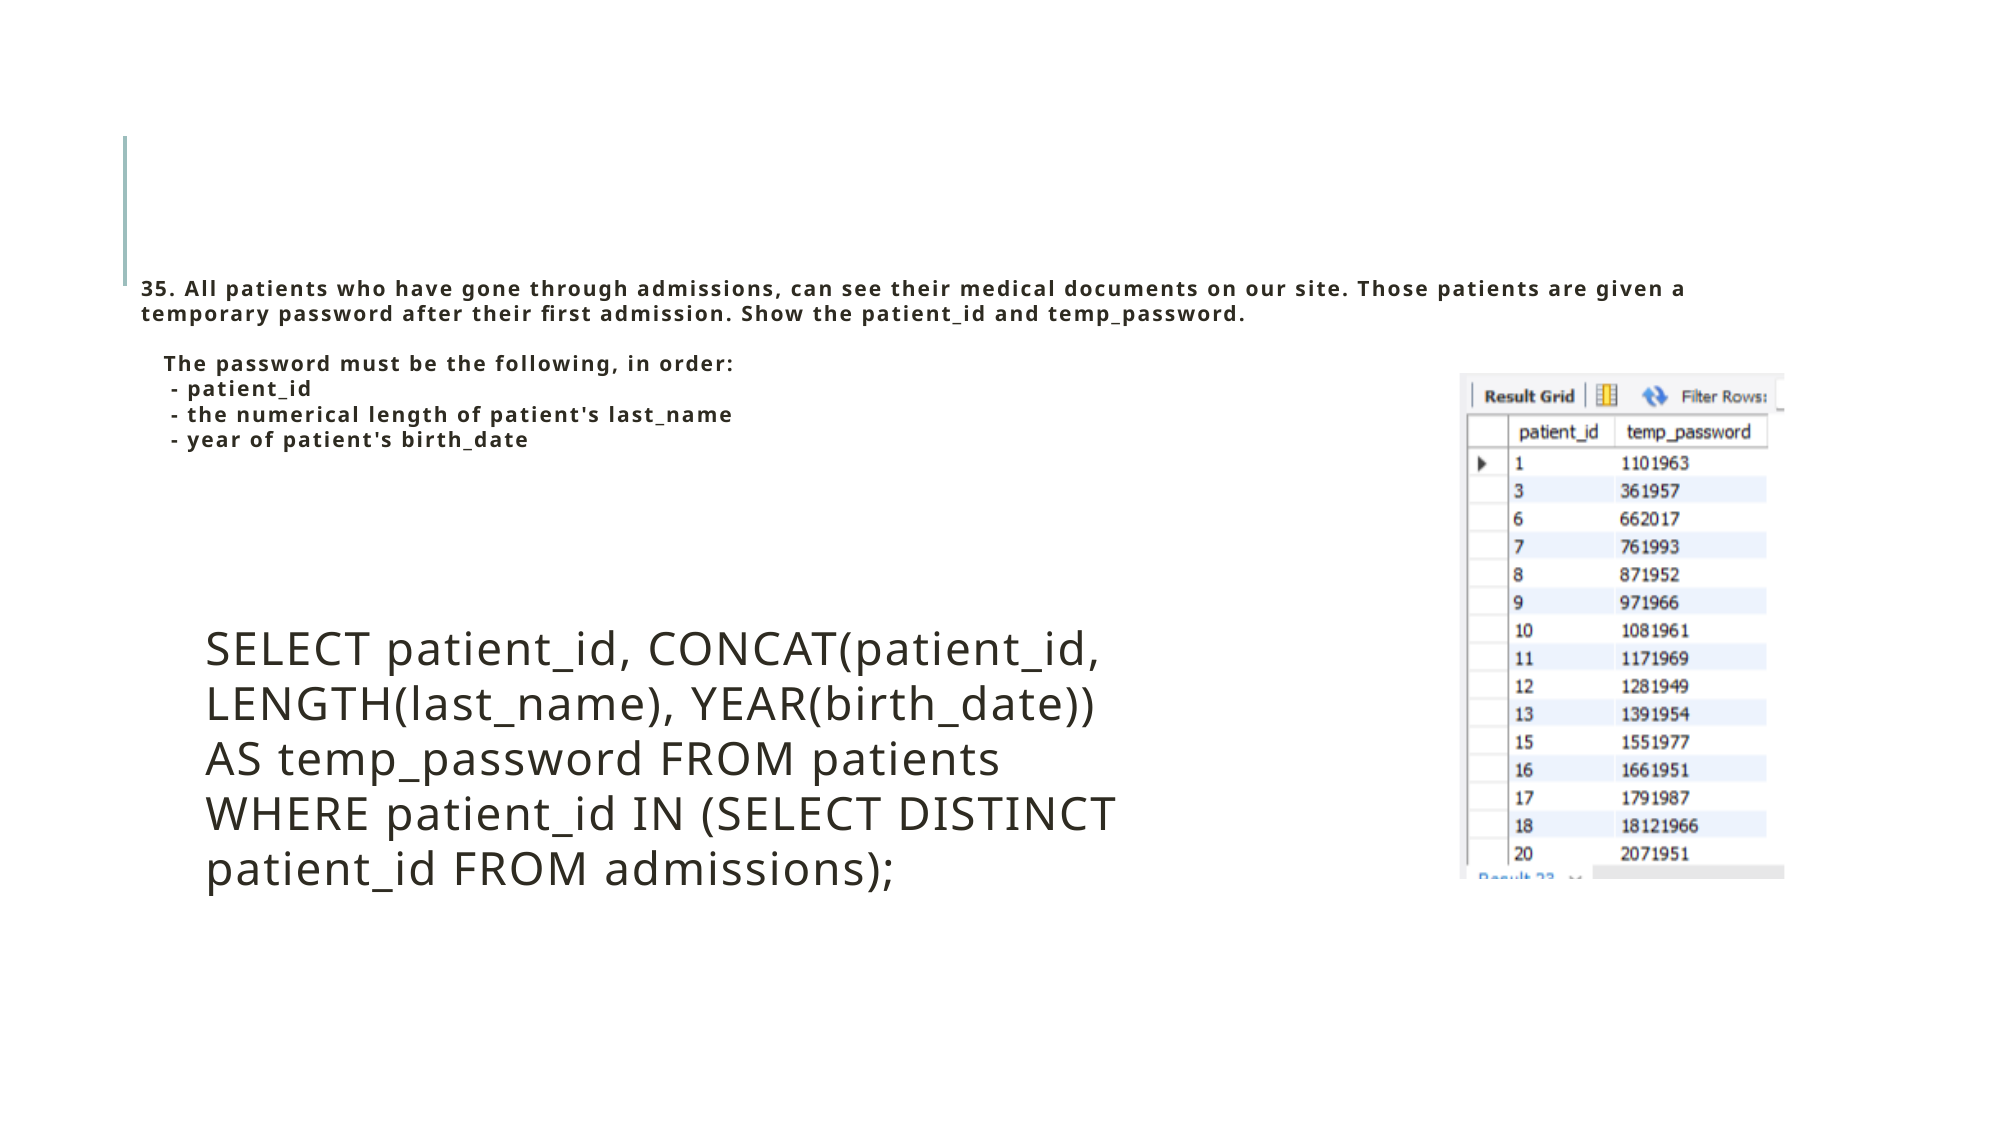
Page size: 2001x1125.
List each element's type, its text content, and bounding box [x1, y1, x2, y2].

picture [1459, 373, 1785, 879]
text_box SELECT patient_id, CONCAT(patient_id, LENGTH(last_name), YEAR(birth_date)) AS temp_password FROM patients WHERE patient_id IN (SELECT DISTINCT patient_id FROM admissions); [190, 612, 1181, 902]
title 35. All patients who have gone through admissions, can see their medical documents on our site. Those patients are given a temporary password after their first admission. Show the patient_id and temp_password. The password must be the following, in order: - patient_id - the numerical length of patient's last_name - year of patient's birth_date [126, 266, 1721, 513]
